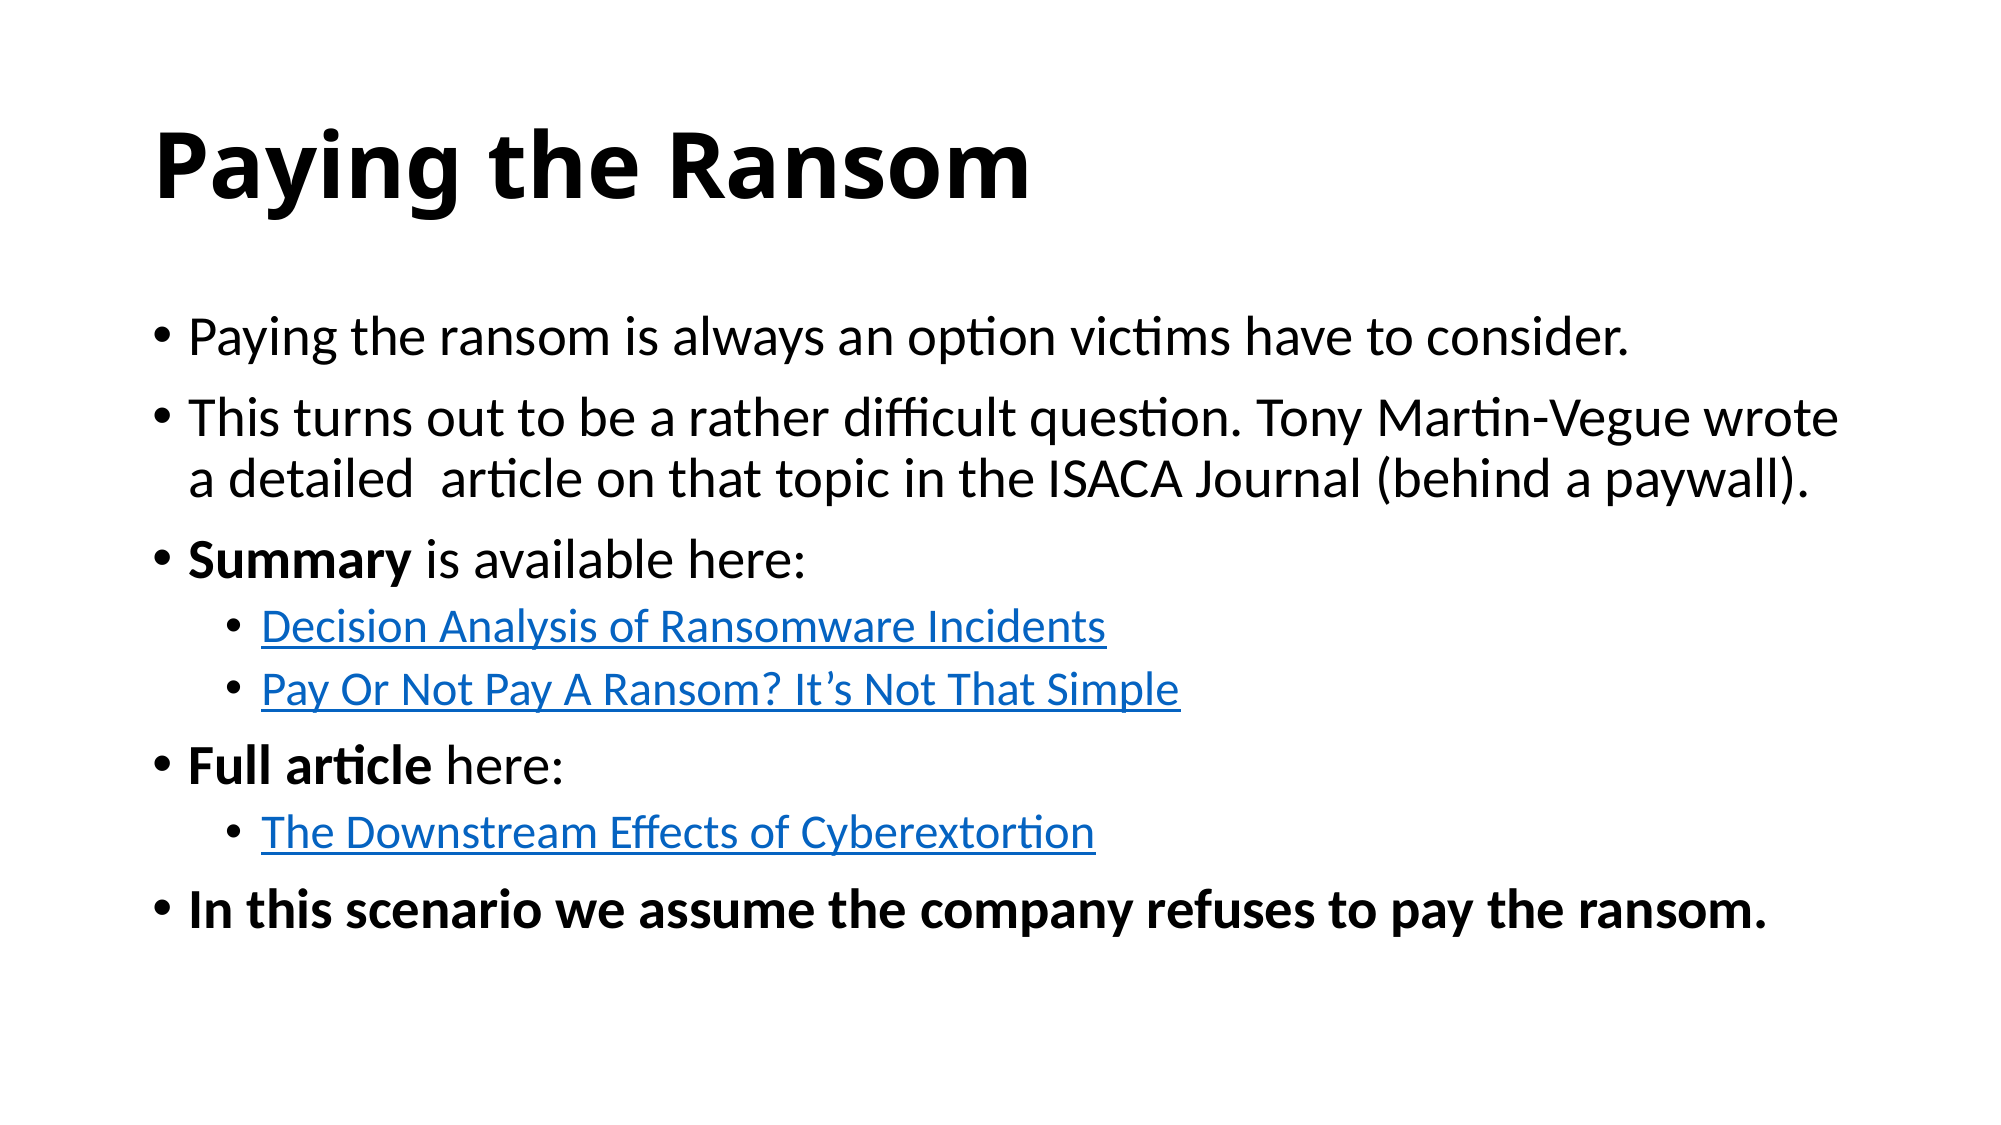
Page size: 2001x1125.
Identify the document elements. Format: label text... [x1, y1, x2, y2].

list Paying the ransom is always an option victims have to consider. This turns out to be a rather difficult question. Tony Martin-Vegue wrote a detailed article on that topic in the ISACA Journal (behind a paywall). Summary is available here: Decision Analysis of Ransomware Incidents Pay Or Not Pay A Ransom? It’s Not That Simple Full article here: The Downstream Effects of Cyberextortion In this scenario we assume the company refuses to pay the ransom. [137, 299, 1863, 1014]
title Paying the Ransom [137, 59, 1863, 278]
